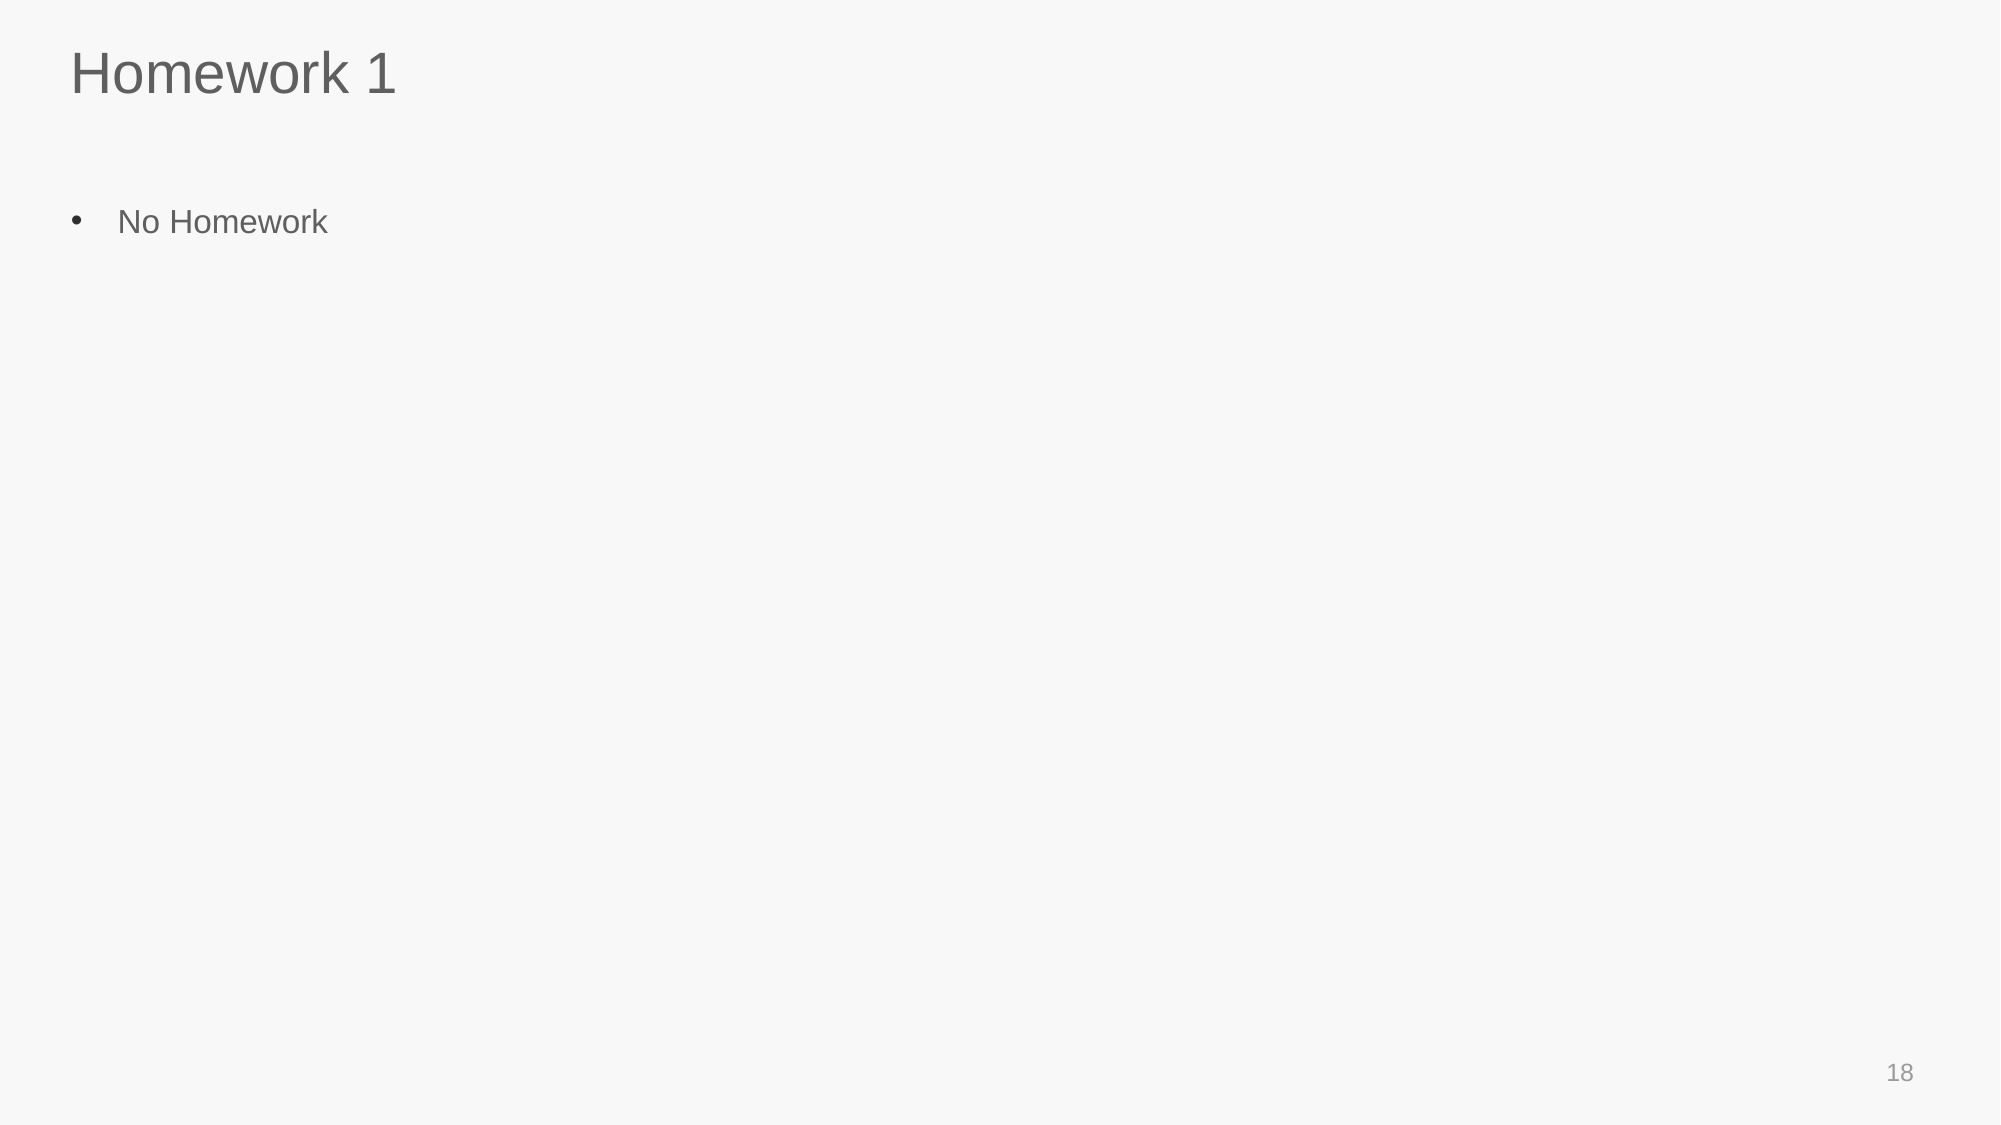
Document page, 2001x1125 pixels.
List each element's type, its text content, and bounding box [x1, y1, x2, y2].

title Homework 1 [70, 45, 1930, 180]
list No Homework [70, 200, 1930, 1042]
slide_number 18 [1479, 1041, 1930, 1102]
